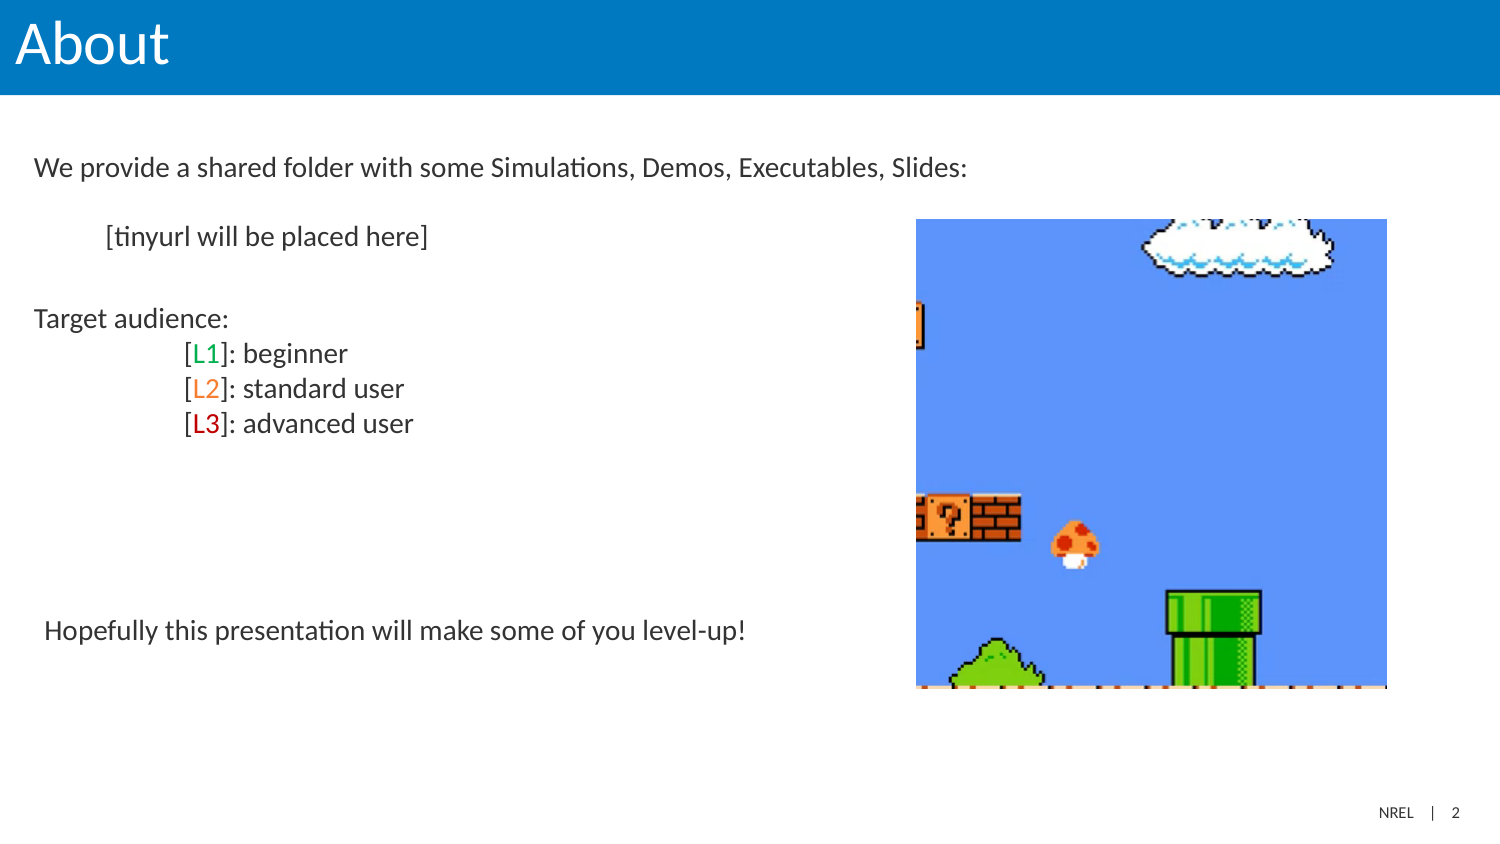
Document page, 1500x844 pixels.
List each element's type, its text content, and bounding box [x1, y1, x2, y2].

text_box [915, 218, 1388, 690]
text_box Target audience: [L1]: beginner [L2]: standard user [L3]: advanced user [19, 292, 910, 482]
text_box Hopefully this presentation will make some of you level-up! [29, 603, 910, 689]
text_box We provide a shared folder with some Simulations, Demos, Executables, Slides: [tinyurl will be placed here] [19, 140, 996, 261]
title About [0, 0, 1500, 96]
